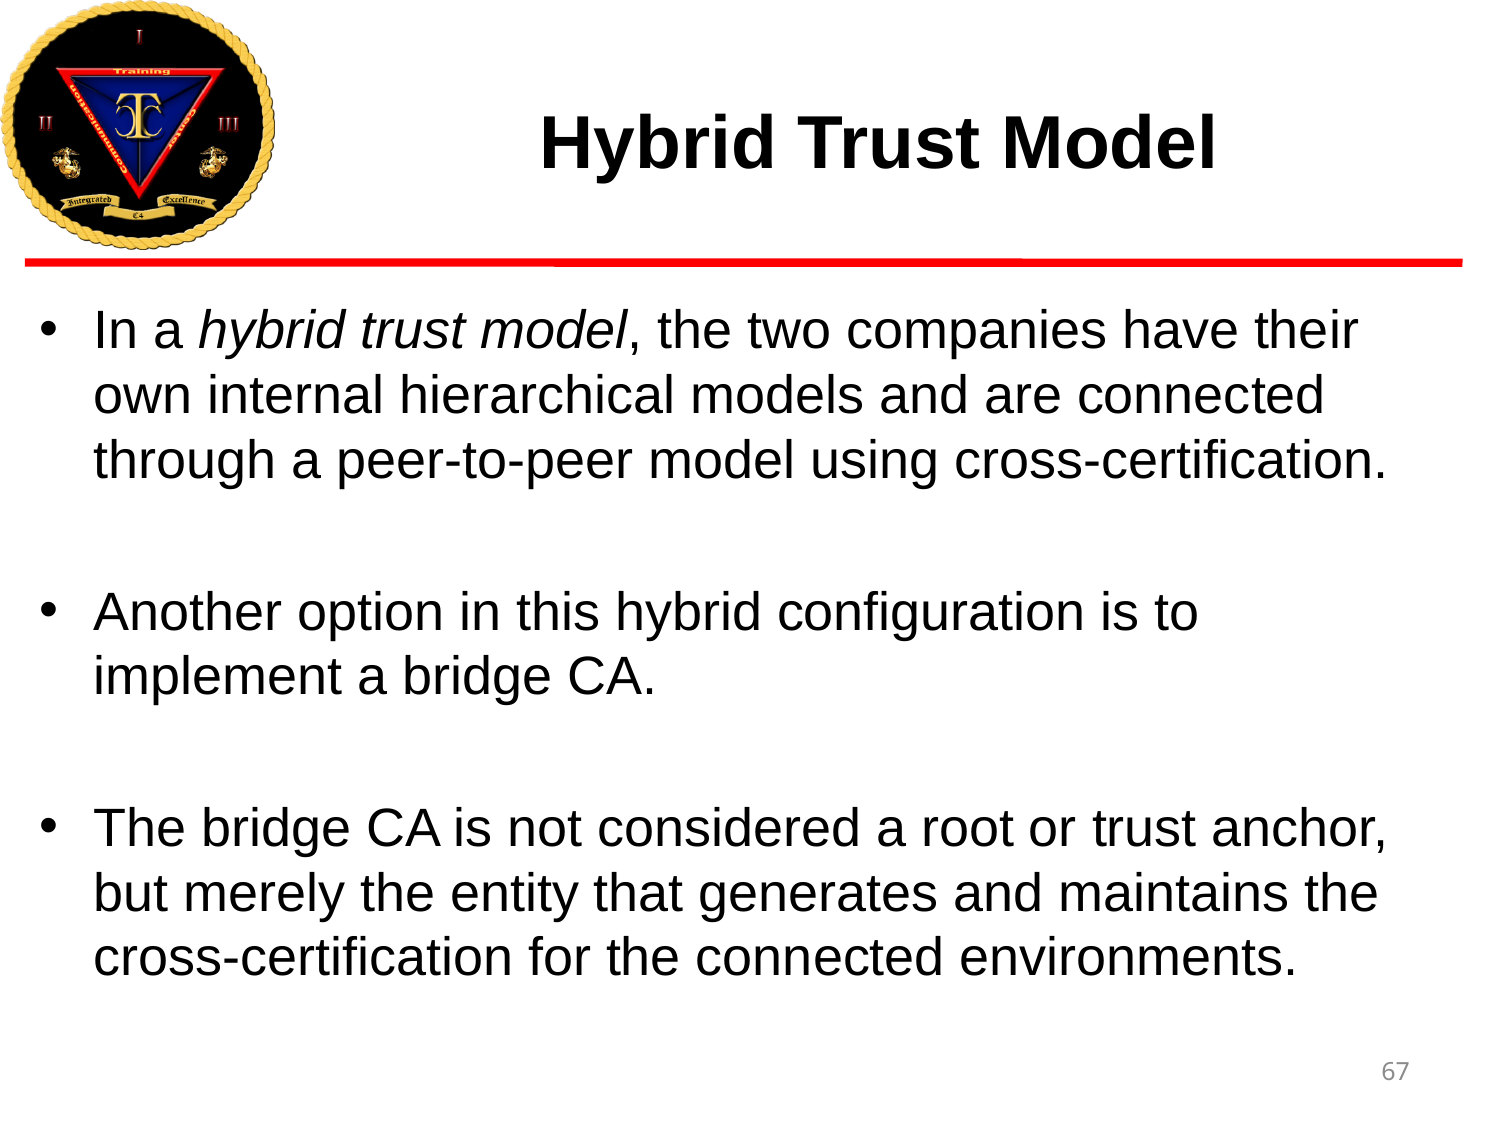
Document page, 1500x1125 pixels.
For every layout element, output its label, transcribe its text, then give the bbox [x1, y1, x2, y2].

list In a hybrid trust model, the two companies have their own internal hierarchical models and are connected through a peer-to-peer model using cross-certification. Another option in this hybrid configuration is to implement a bridge CA. The bridge CA is not considered a root or trust anchor, but merely the entity that generates and maintains the cross-certification for the connected environments. [24, 287, 1463, 1081]
picture [0, 0, 275, 250]
slide_number 67 [1074, 1042, 1425, 1103]
title Hybrid Trust Model [274, 44, 1463, 233]
